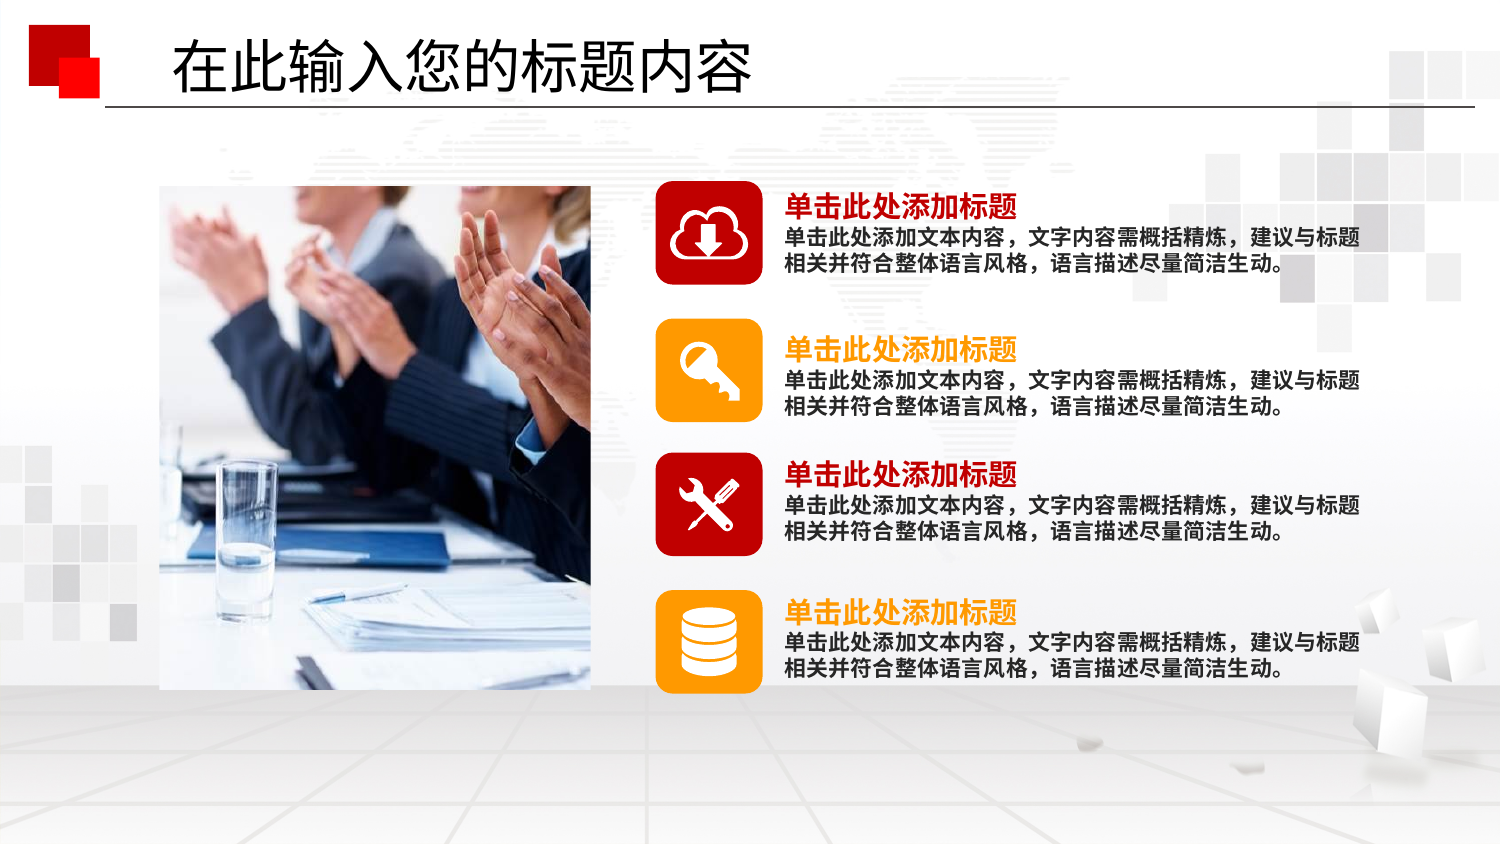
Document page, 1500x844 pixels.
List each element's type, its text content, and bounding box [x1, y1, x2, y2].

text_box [655, 180, 1389, 285]
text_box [655, 318, 1389, 428]
picture [0, 0, 1500, 844]
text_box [655, 448, 1389, 557]
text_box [655, 586, 1389, 694]
text_box 在此输入您的标题内容 [156, 22, 793, 108]
